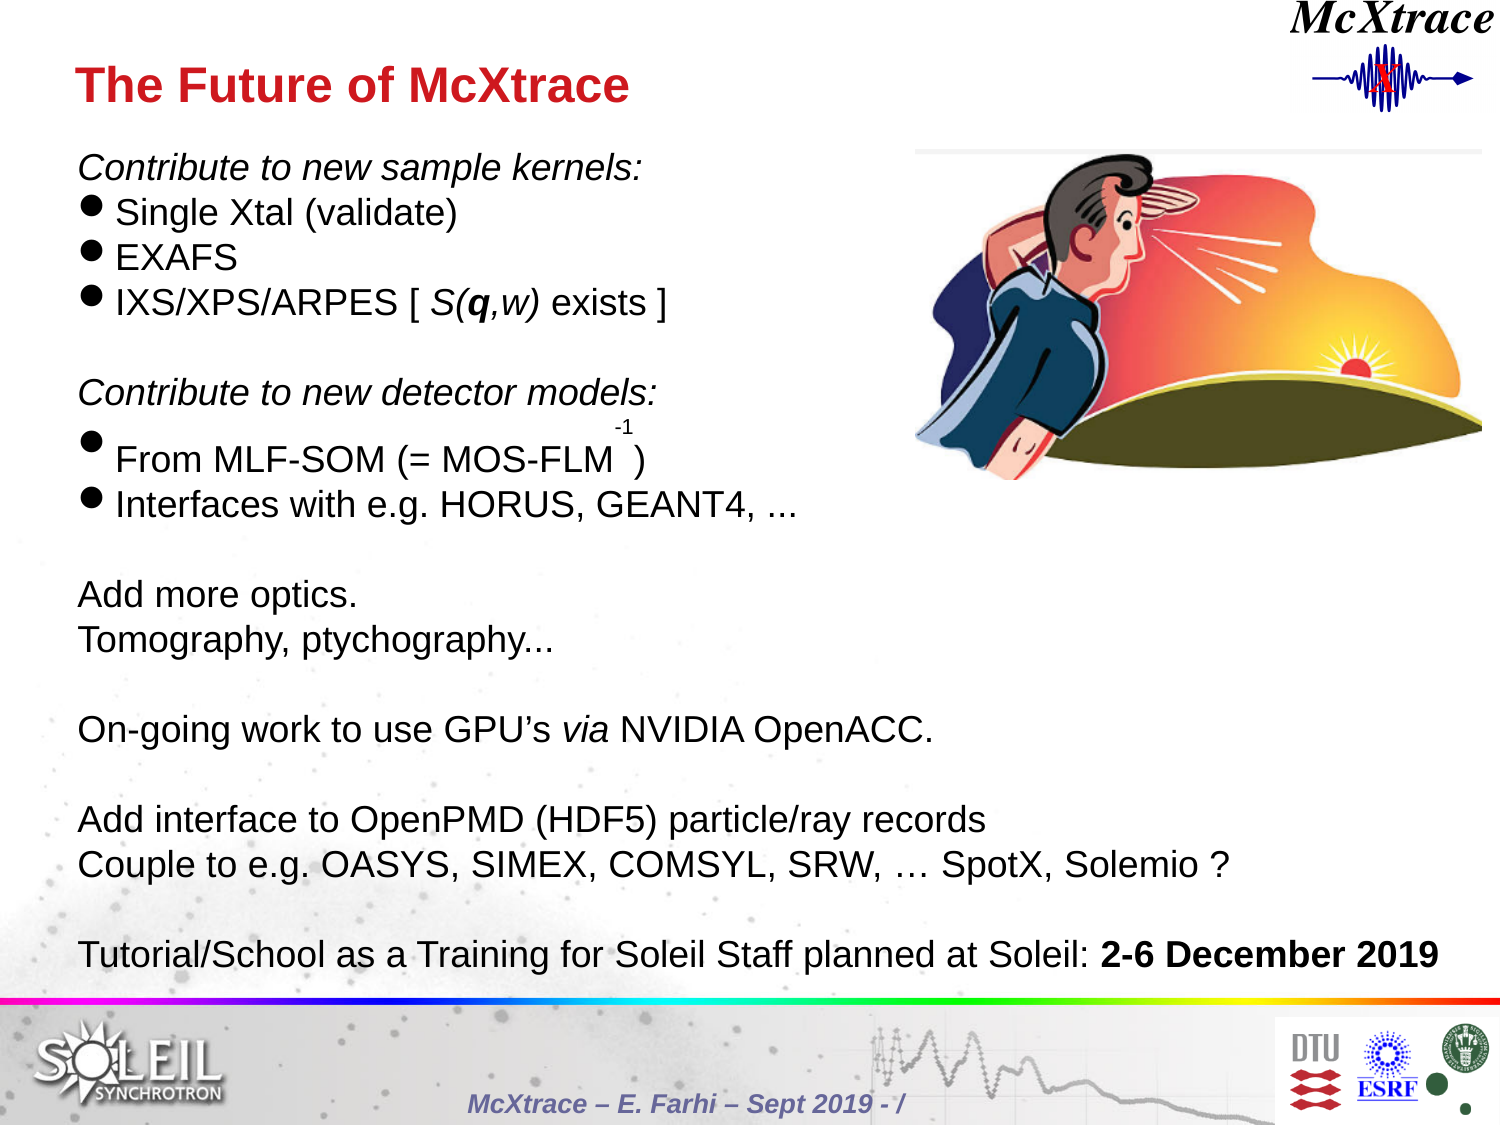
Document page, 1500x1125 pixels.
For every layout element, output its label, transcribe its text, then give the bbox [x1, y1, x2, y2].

text_box The Future of McXtrace [59, 45, 1440, 116]
text_box Contribute to new sample kernels: Single Xtal (validate) EXAFS IXS/XPS/ARPES [ S(q,w) exists ] Contribute to new detector models: From MLF-SOM (= MOS-FLM-1) Interfaces with e.g. HORUS, GEANT4, ... Add more optics. Tomography, ptychography... On-going work to use GPU’s via NVIDIA OpenACC. Add interface to OpenPMD (HDF5) particle/ray records Couple to e.g. OASYS, SIMEX, COMSYL, SRW, … SpotX, Solemio ? Tutorial/School as a Training for Soleil Staff planned at Soleil: 2-6 December 2019 [62, 135, 1488, 402]
picture [0, 0, 1500, 1125]
